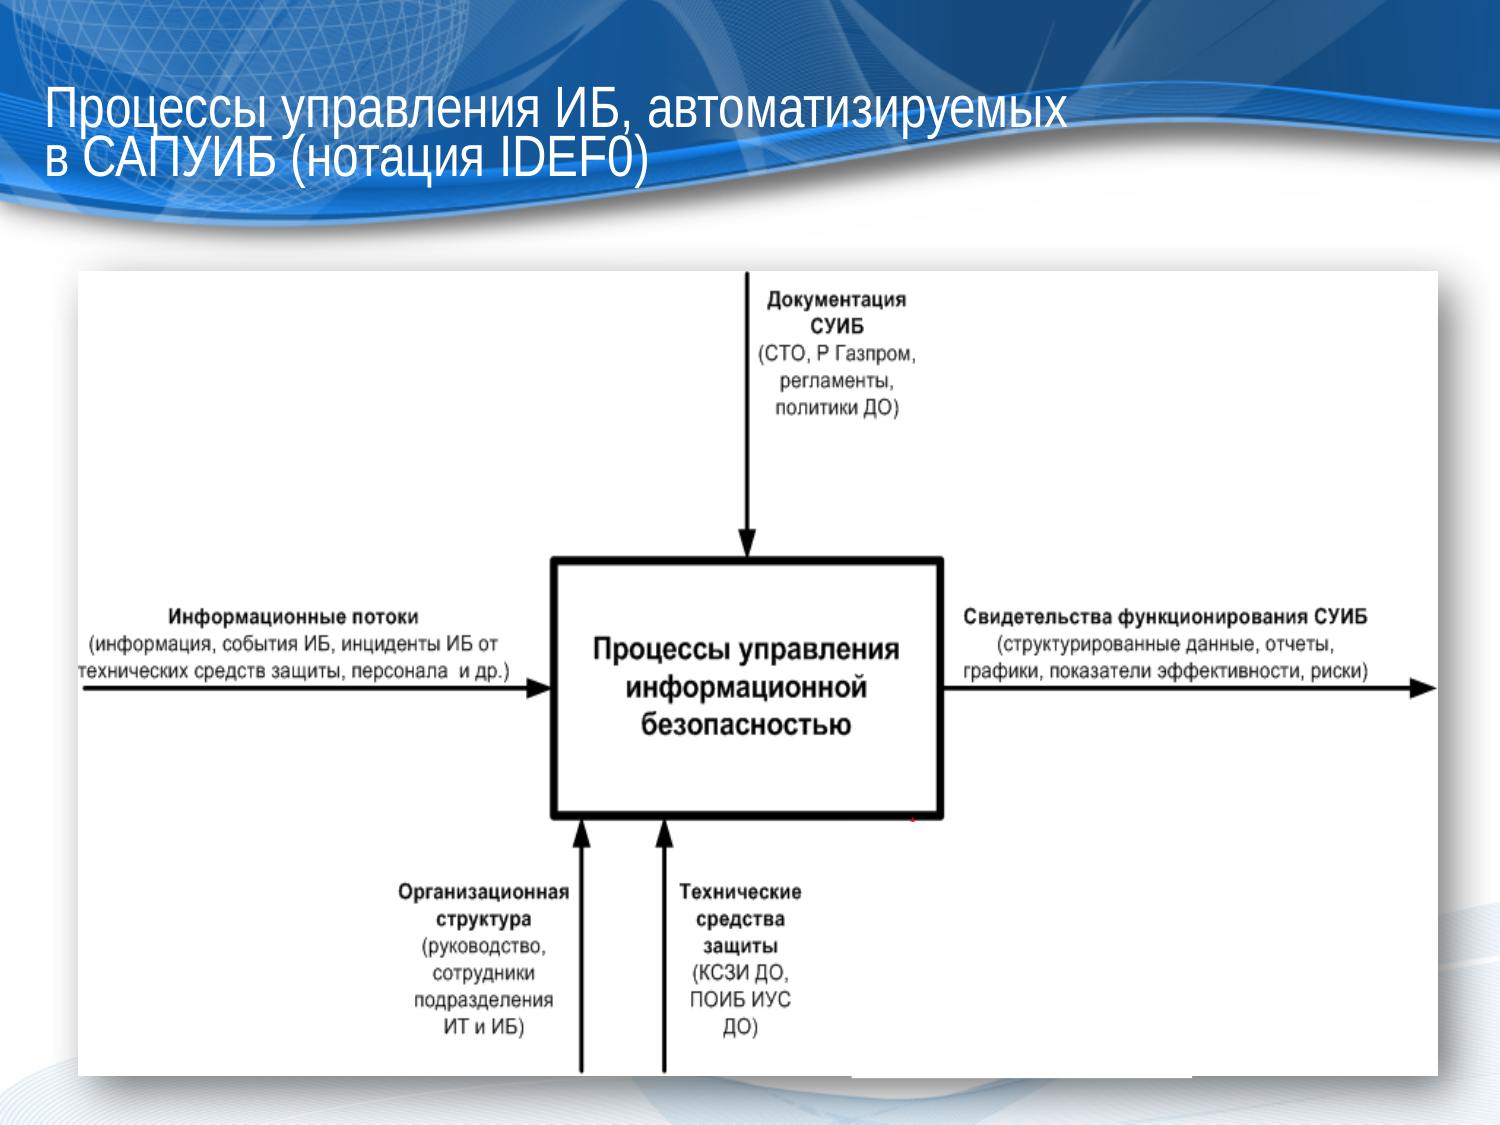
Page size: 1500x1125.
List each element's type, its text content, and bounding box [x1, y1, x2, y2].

text_box Процессы управления ИБ, автоматизируемых в САПУИБ (нотация IDEF0) [29, 101, 1224, 173]
picture [0, 0, 1500, 1125]
